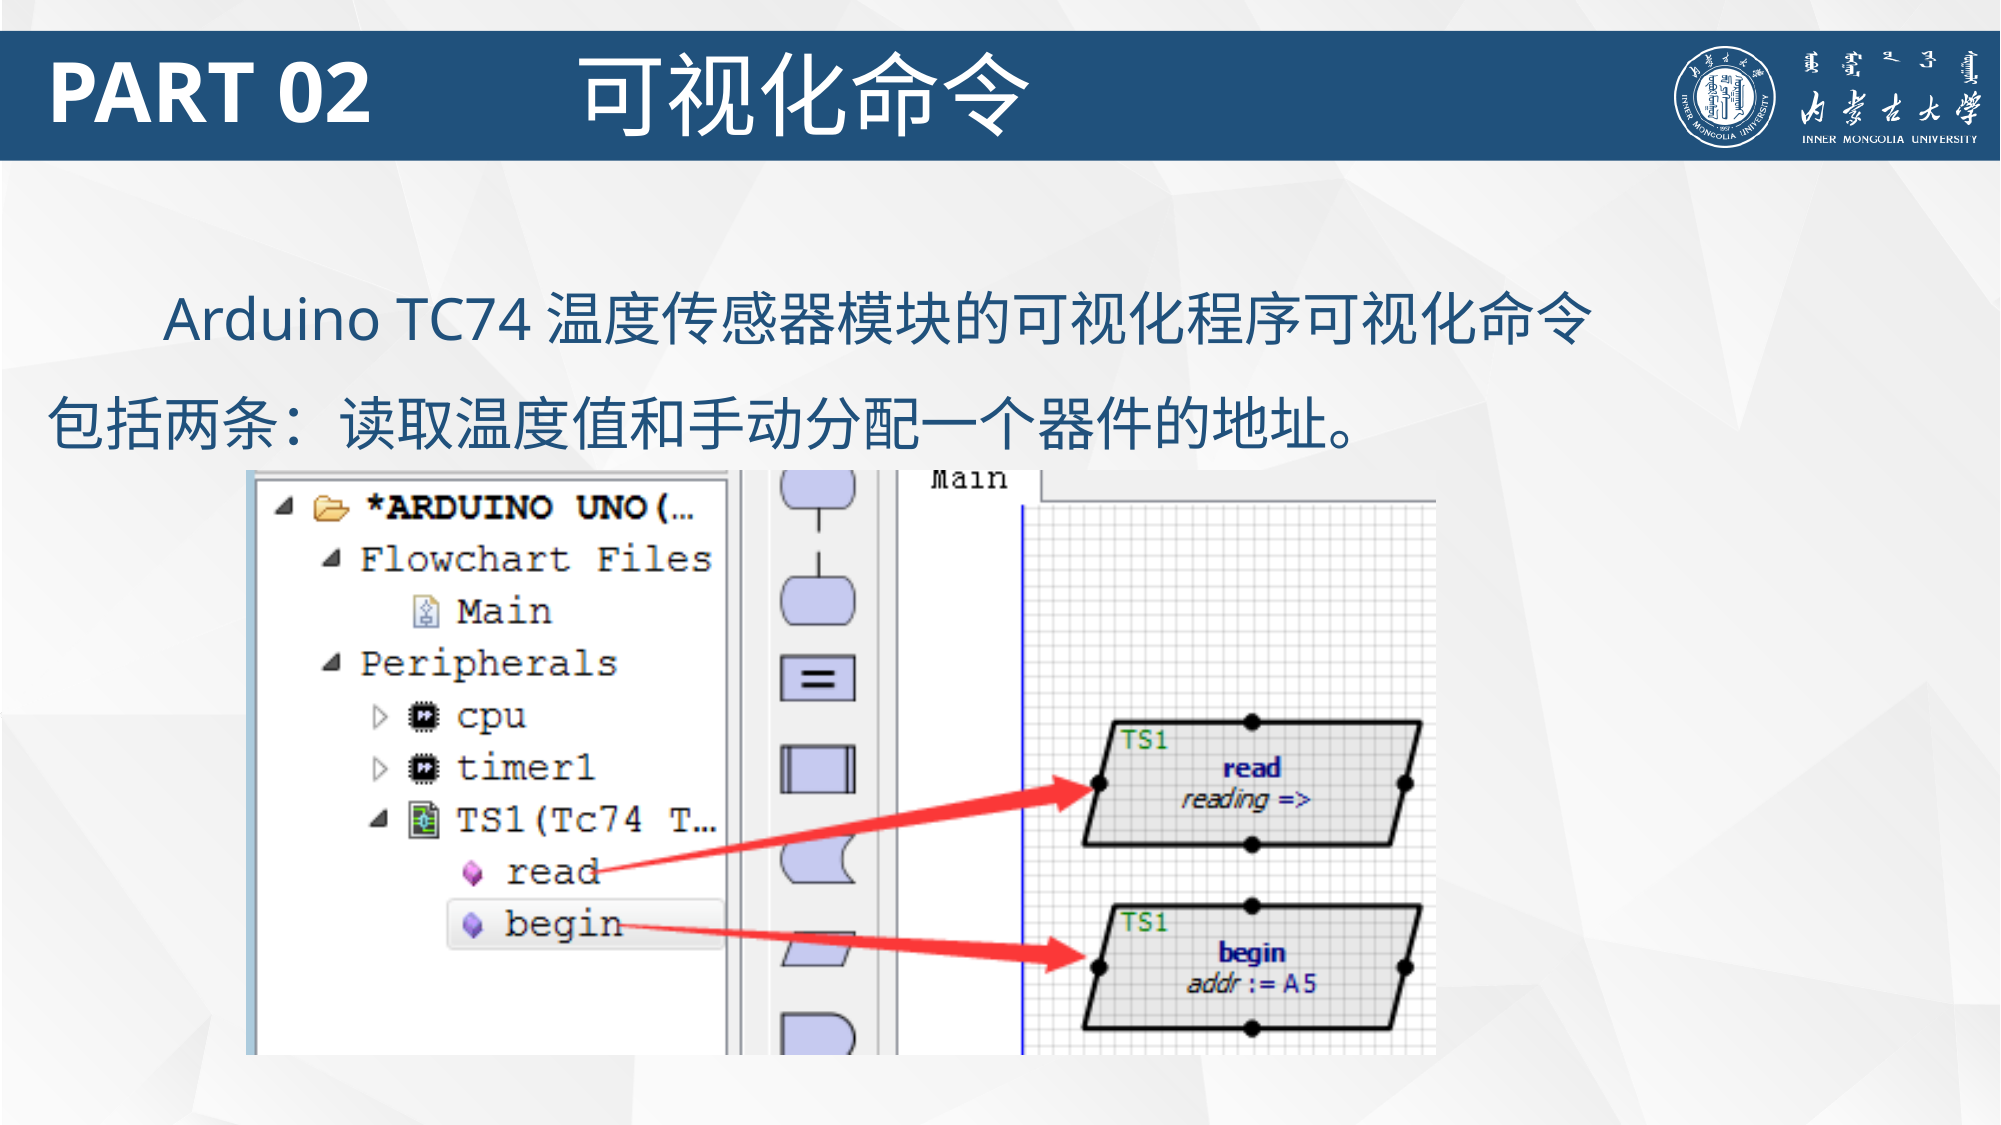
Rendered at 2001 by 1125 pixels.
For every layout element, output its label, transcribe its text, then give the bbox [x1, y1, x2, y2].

list 可视化命令 [559, 42, 1212, 158]
text_box Arduino TC74温度传感器模块的可视化程序可视化命令包括两条：读取温度值和手动分配一个器件的地址。 [32, 240, 1650, 465]
picture [1673, 46, 1986, 150]
list PART 02 [32, 42, 481, 148]
picture [0, 0, 2001, 1125]
